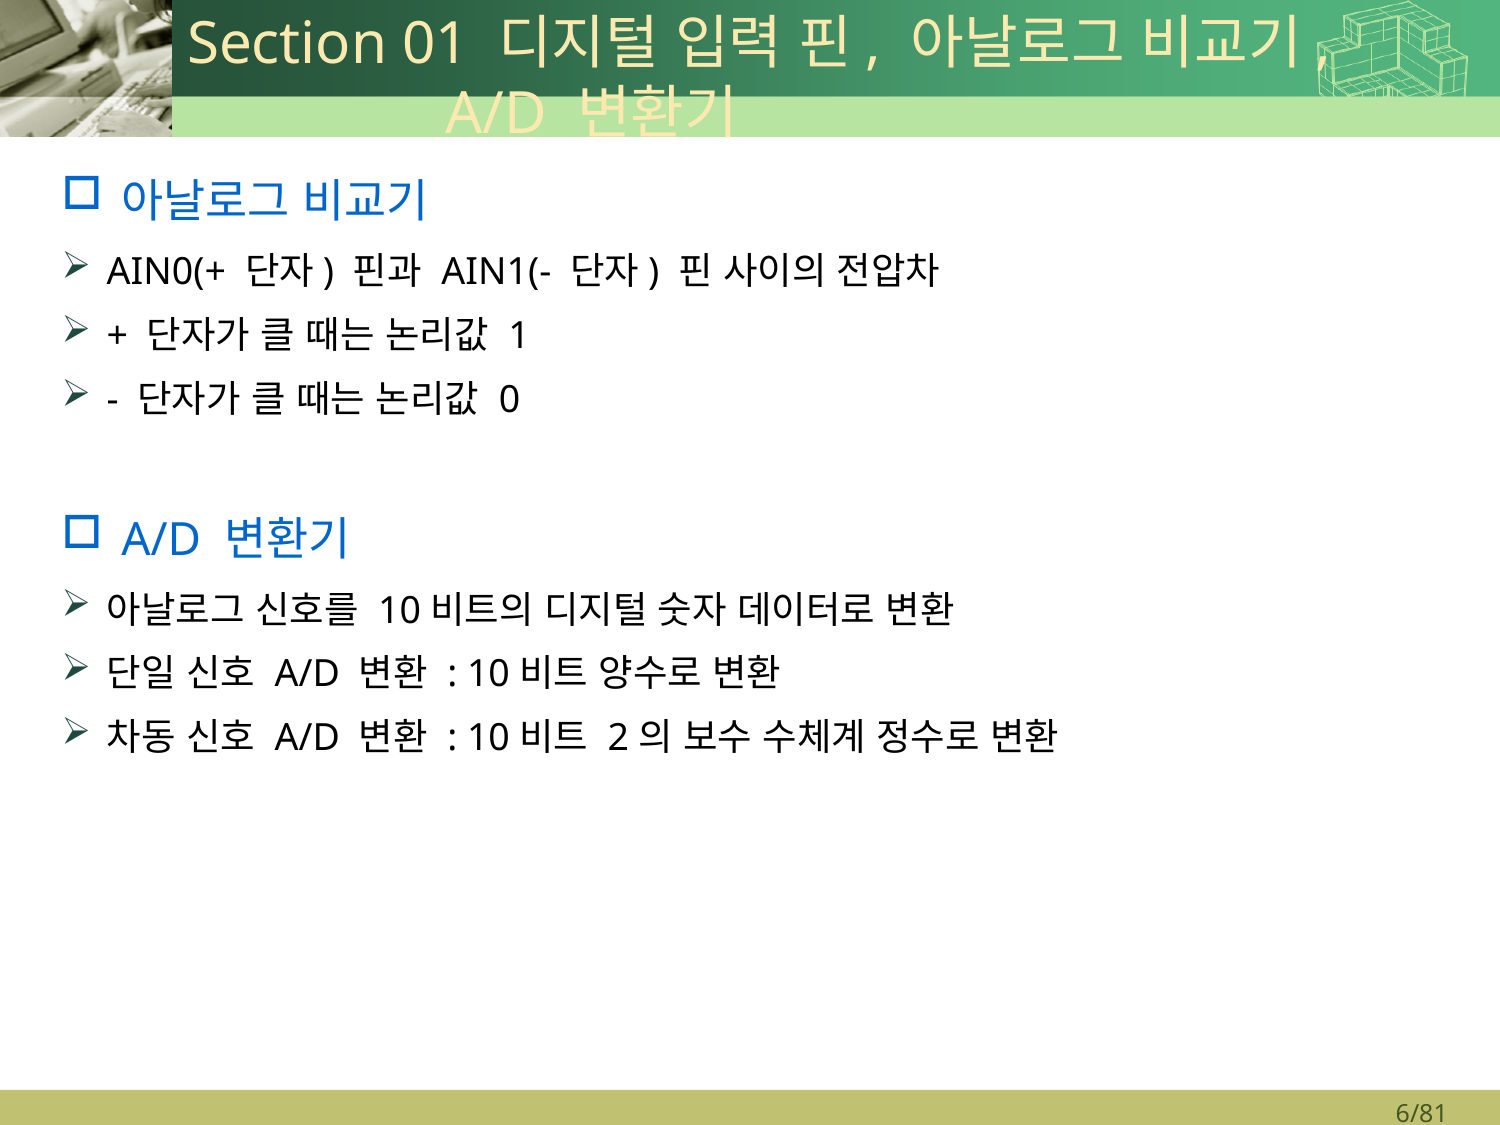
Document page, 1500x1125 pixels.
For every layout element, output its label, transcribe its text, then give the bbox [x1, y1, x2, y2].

list 아날로그 비교기 AIN0(+ 단자) 핀과 AIN1(- 단자) 핀 사이의 전압차 + 단자가 클 때는 논리값 1 - 단자가 클 때는 논리값 0 A/D 변환기 아날로그 신호를 10비트의 디지털 숫자 데이터로 변환 단일 신호 A/D 변환 : 10비트 양수로 변환 차동 신호 A/D 변환 : 10비트 2의 보수 수체계 정수로 변환 [46, 164, 1459, 1067]
title Section 01 디지털 입력 핀, 아날로그 비교기, A/D 변환기 [172, 75, 1500, 94]
picture [0, 75, 1500, 151]
text_box [0, 0, 1500, 75]
